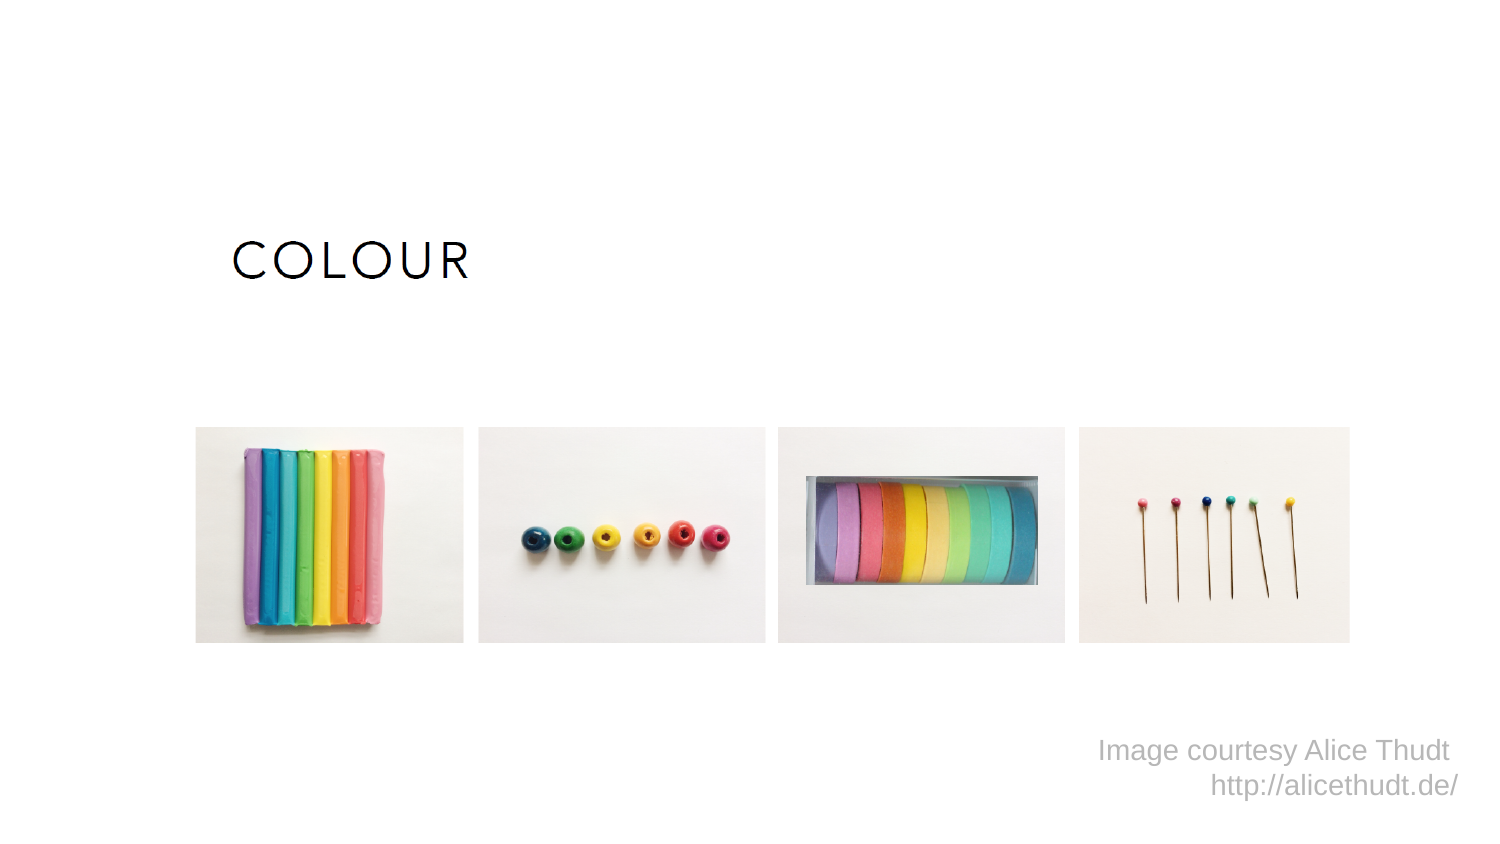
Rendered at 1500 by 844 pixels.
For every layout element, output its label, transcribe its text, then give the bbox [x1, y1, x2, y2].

picture [195, 185, 1350, 812]
text_box Image courtesy Alice Thudt http://alicethudt.de/ [944, 707, 1474, 825]
